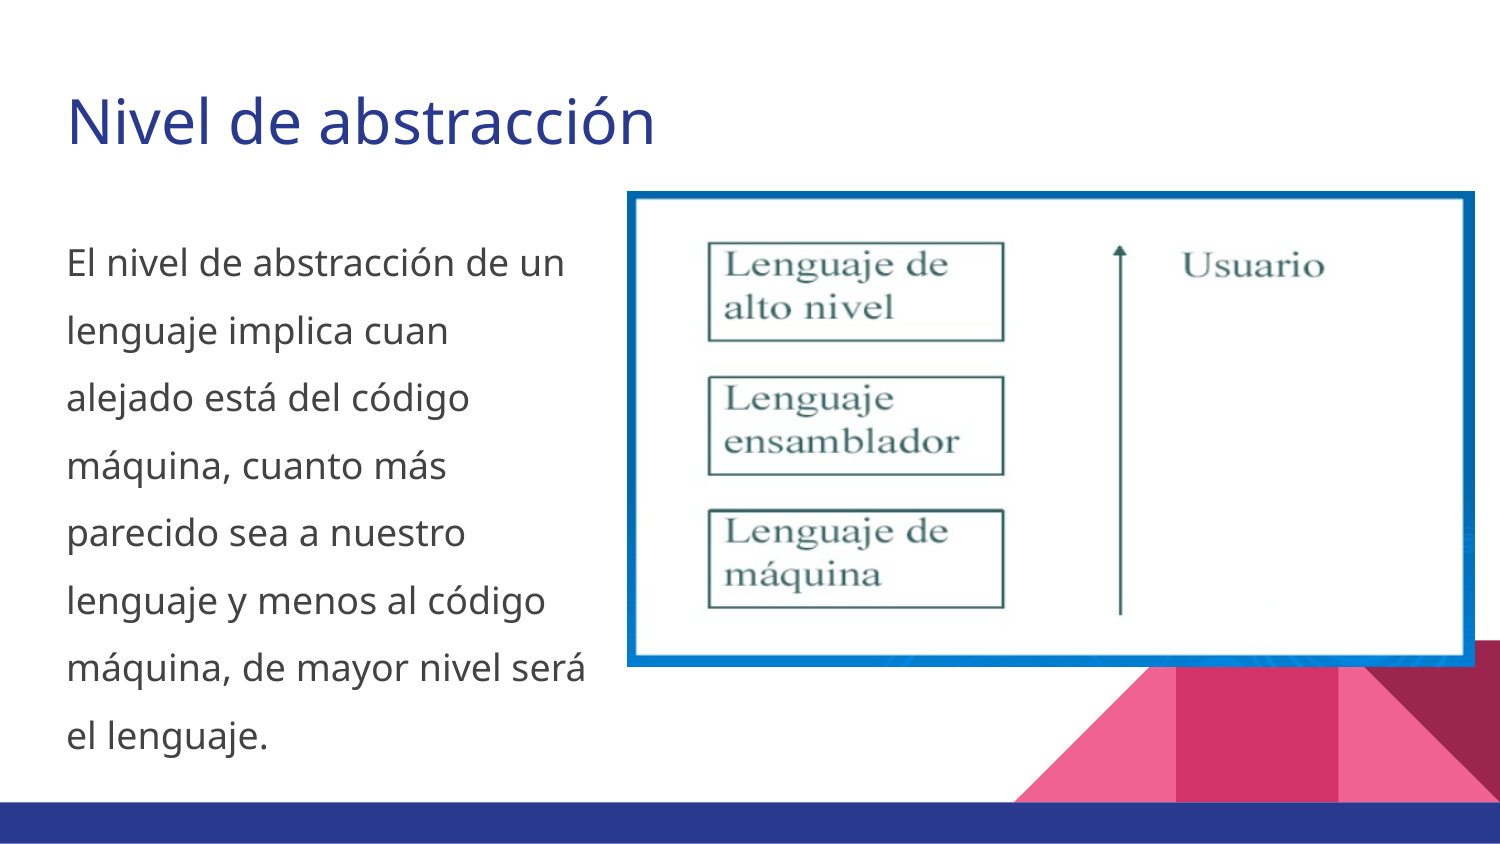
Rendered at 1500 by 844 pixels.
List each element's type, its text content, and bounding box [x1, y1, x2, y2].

list El nivel de abstracción de un lenguaje implica cuan alejado está del código máquina, cuanto más parecido sea a nuestro lenguaje y menos al código máquina, de mayor nivel será el lenguaje. [51, 201, 603, 750]
title Nivel de abstracción [51, 67, 1449, 167]
picture [626, 191, 1476, 667]
